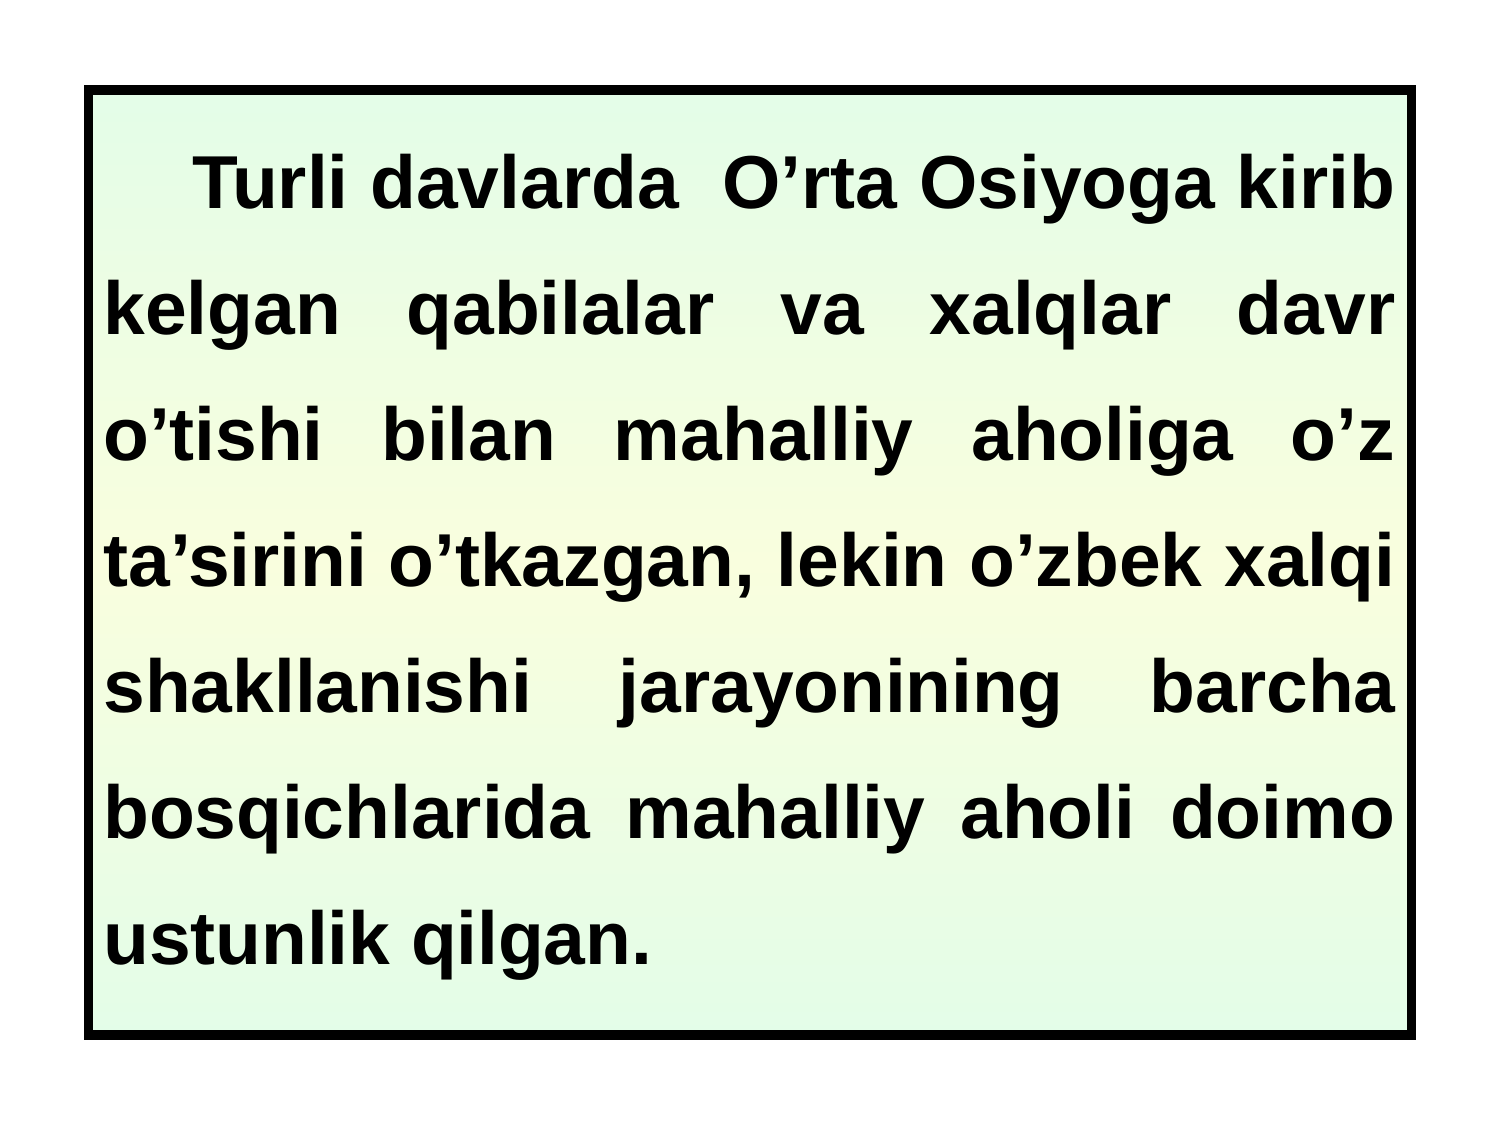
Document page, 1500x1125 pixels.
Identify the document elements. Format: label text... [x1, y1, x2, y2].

list Turli davlarda O’rta Osiyoga kirib kelgan qabilalar va xalqlar davr o’tishi bilan mahalliy aholiga o’z ta’sirini o’tkazgan, lekin o’zbek xalqi shakllanishi jarayonining barcha bosqichlarida mahalliy aholi doimo ustunlik qilgan. [88, 89, 1412, 1036]
